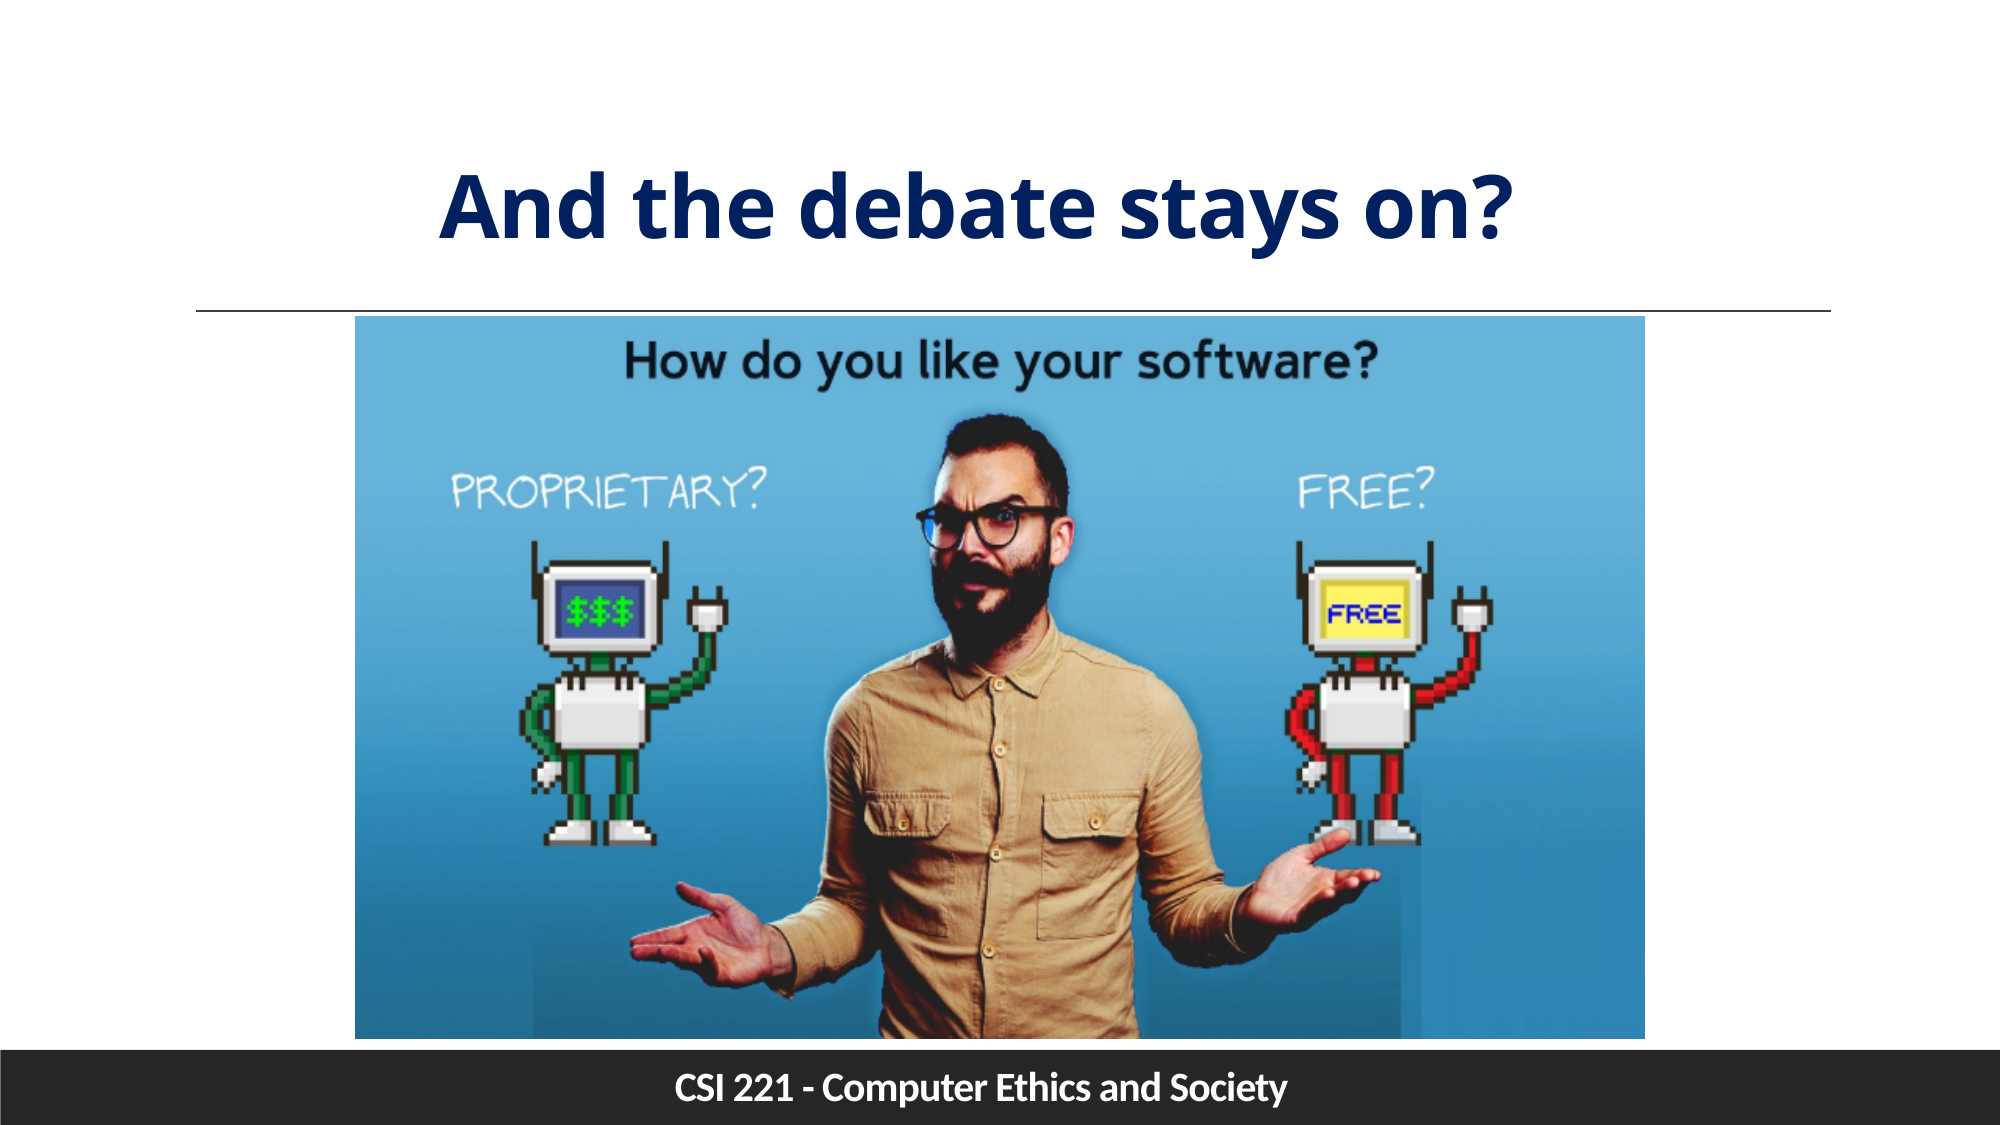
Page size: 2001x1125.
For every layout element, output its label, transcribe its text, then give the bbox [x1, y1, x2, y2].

text_box CSI 221 - Computer Ethics and Society [659, 1052, 1945, 1119]
title And the debate stays on? [267, 121, 1687, 264]
picture [354, 315, 1645, 1040]
